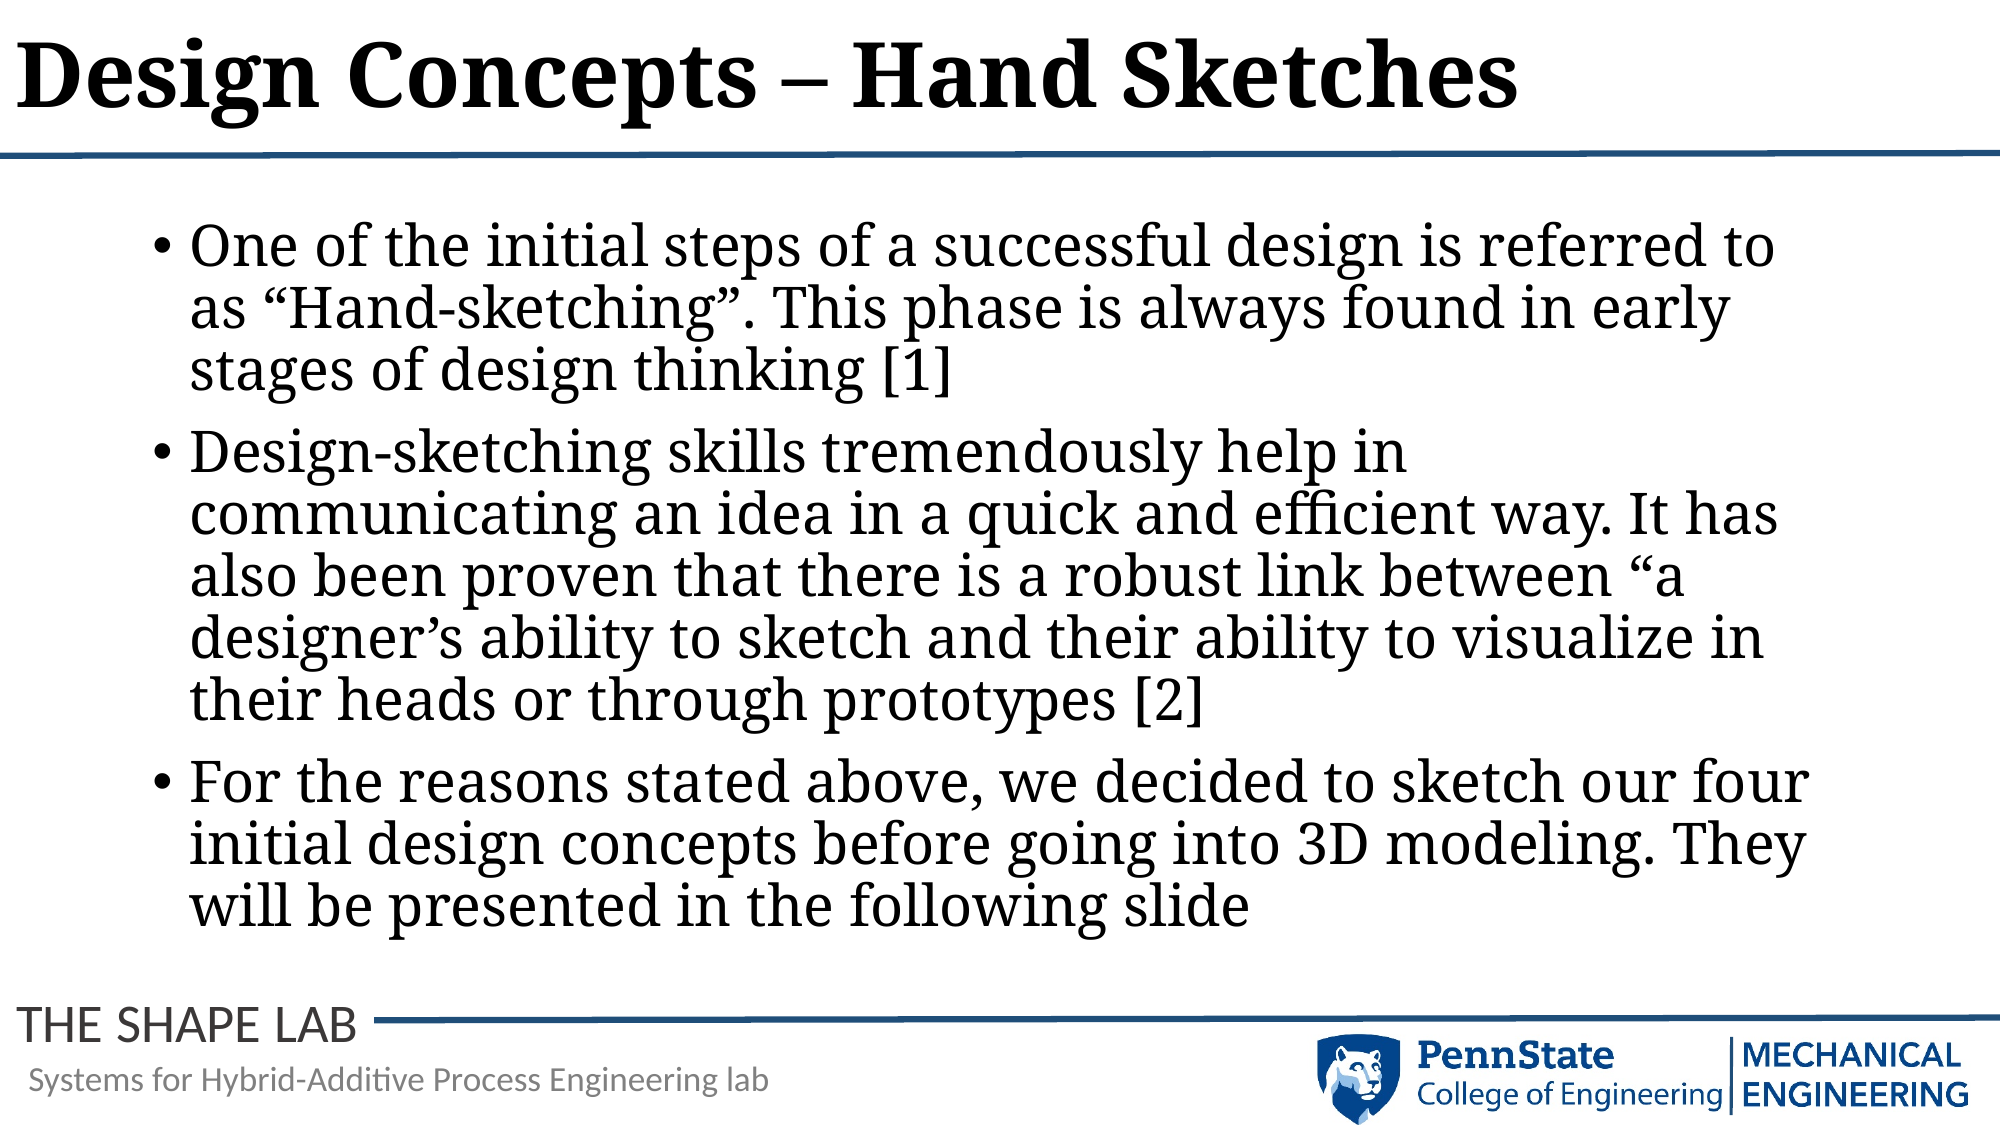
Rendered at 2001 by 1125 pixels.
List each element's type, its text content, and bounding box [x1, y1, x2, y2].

picture [1307, 1023, 1725, 1125]
picture [1739, 1036, 1973, 1112]
list One of the initial steps of a successful design is referred to as “Hand-sketching”. This phase is always found in early stages of design thinking [1] Design-sketching skills tremendously help in communicating an idea in a quick and efficient way. It has also been proven that there is a robust link between “a designer’s ability to sketch and their ability to visualize in their heads or through prototypes [2] For the reasons stated above, we decided to sketch our four initial design concepts before going into 3D modeling. They will be presented in the following slide [137, 209, 1863, 1014]
title Design Concepts – Hand Sketches [0, 0, 2000, 156]
